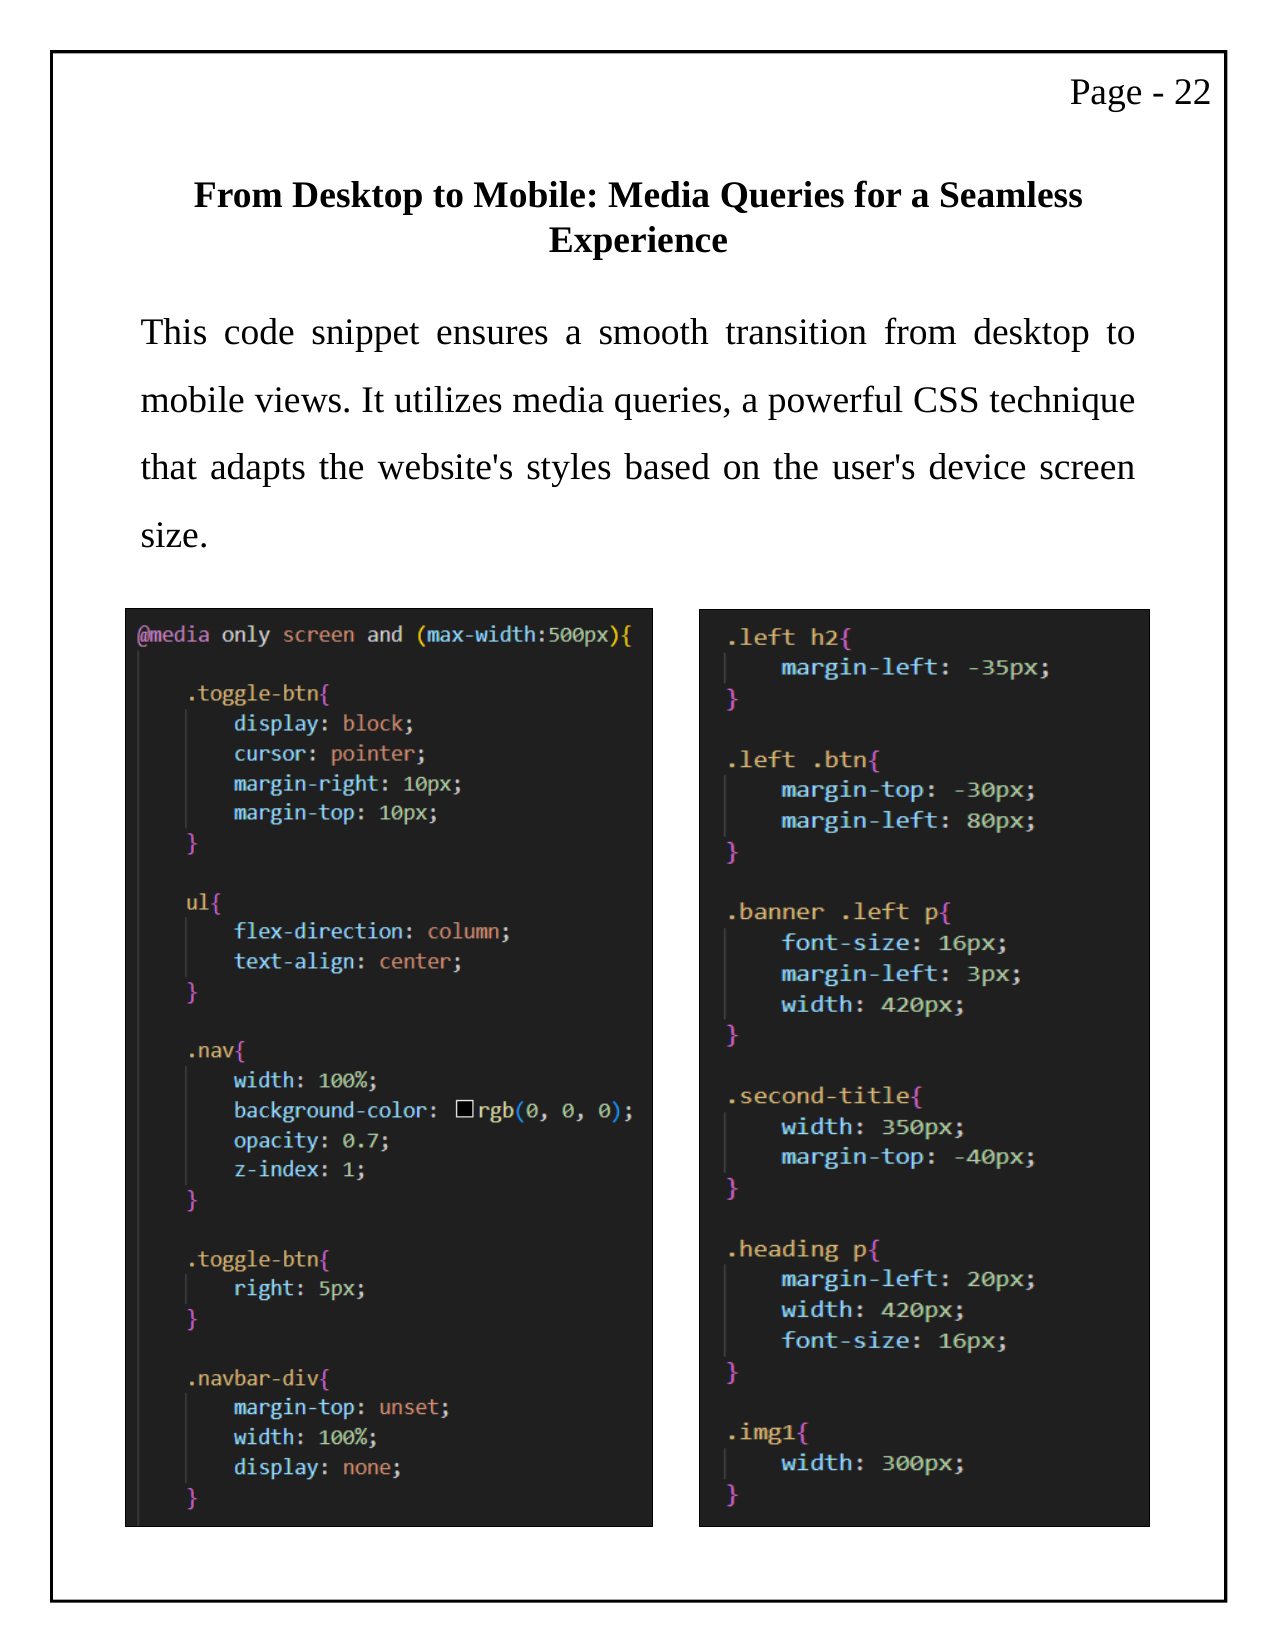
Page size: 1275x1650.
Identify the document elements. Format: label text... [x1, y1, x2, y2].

picture [699, 609, 1150, 1527]
text_box From Desktop to Mobile: Media Queries for a Seamless Experience This code snippet ensures a smooth transition from desktop to mobile views. It utilizes media queries, a powerful CSS technique that adapts the website's styles based on the user's device screen size. [125, 162, 1152, 563]
text_box Page - 22 [1055, 59, 1230, 120]
picture [125, 608, 653, 1527]
text_box [50, 50, 1228, 1603]
